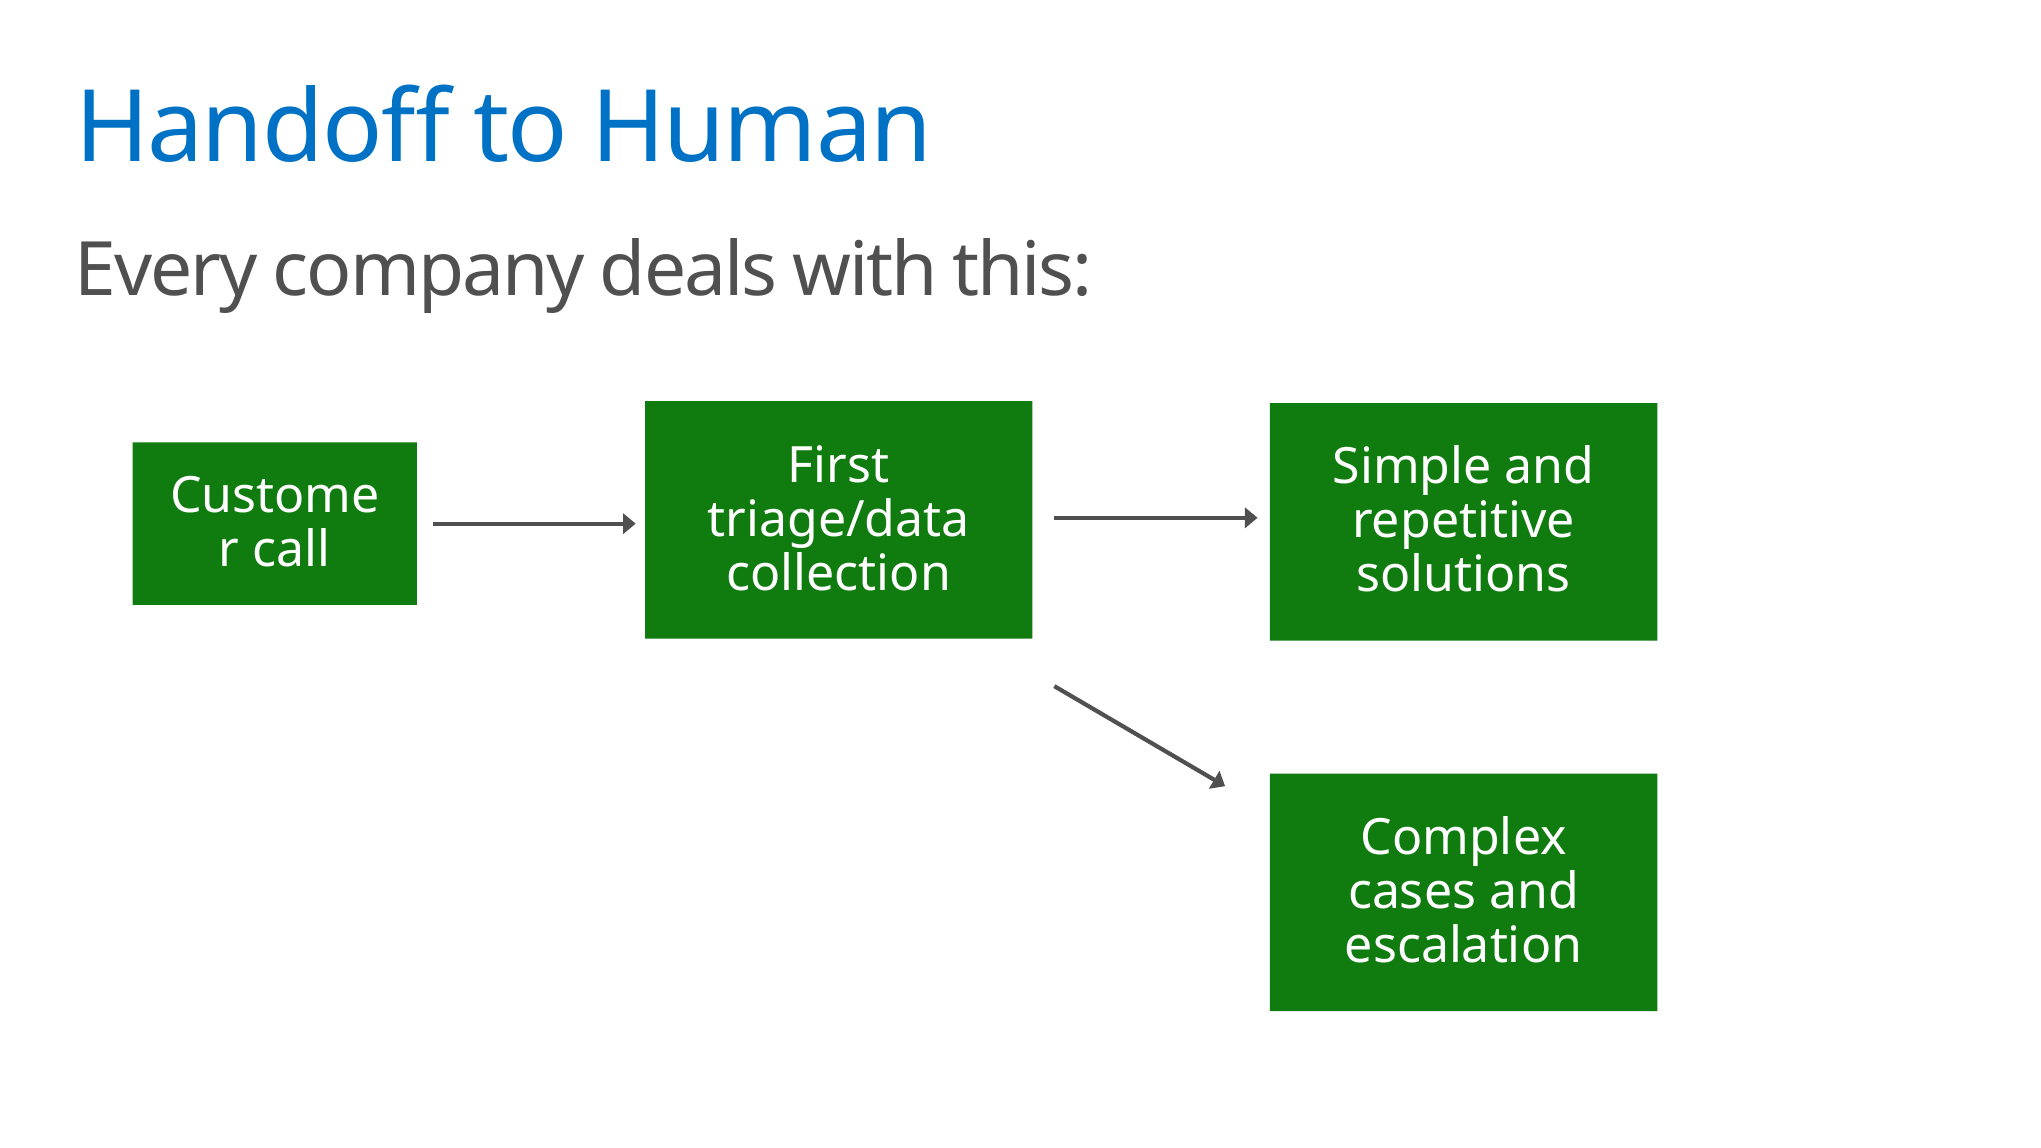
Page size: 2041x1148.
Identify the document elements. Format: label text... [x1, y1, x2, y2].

text_box Customer call [132, 442, 418, 606]
text_box Every company deals with this: [50, 215, 1133, 641]
text_box Complex cases and escalation [1269, 773, 1658, 1012]
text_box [1054, 685, 1226, 787]
title Handoff to Human [60, 60, 1980, 210]
text_box Simple and repetitive solutions [1269, 402, 1658, 641]
text_box First triage/data collection [644, 400, 1033, 639]
